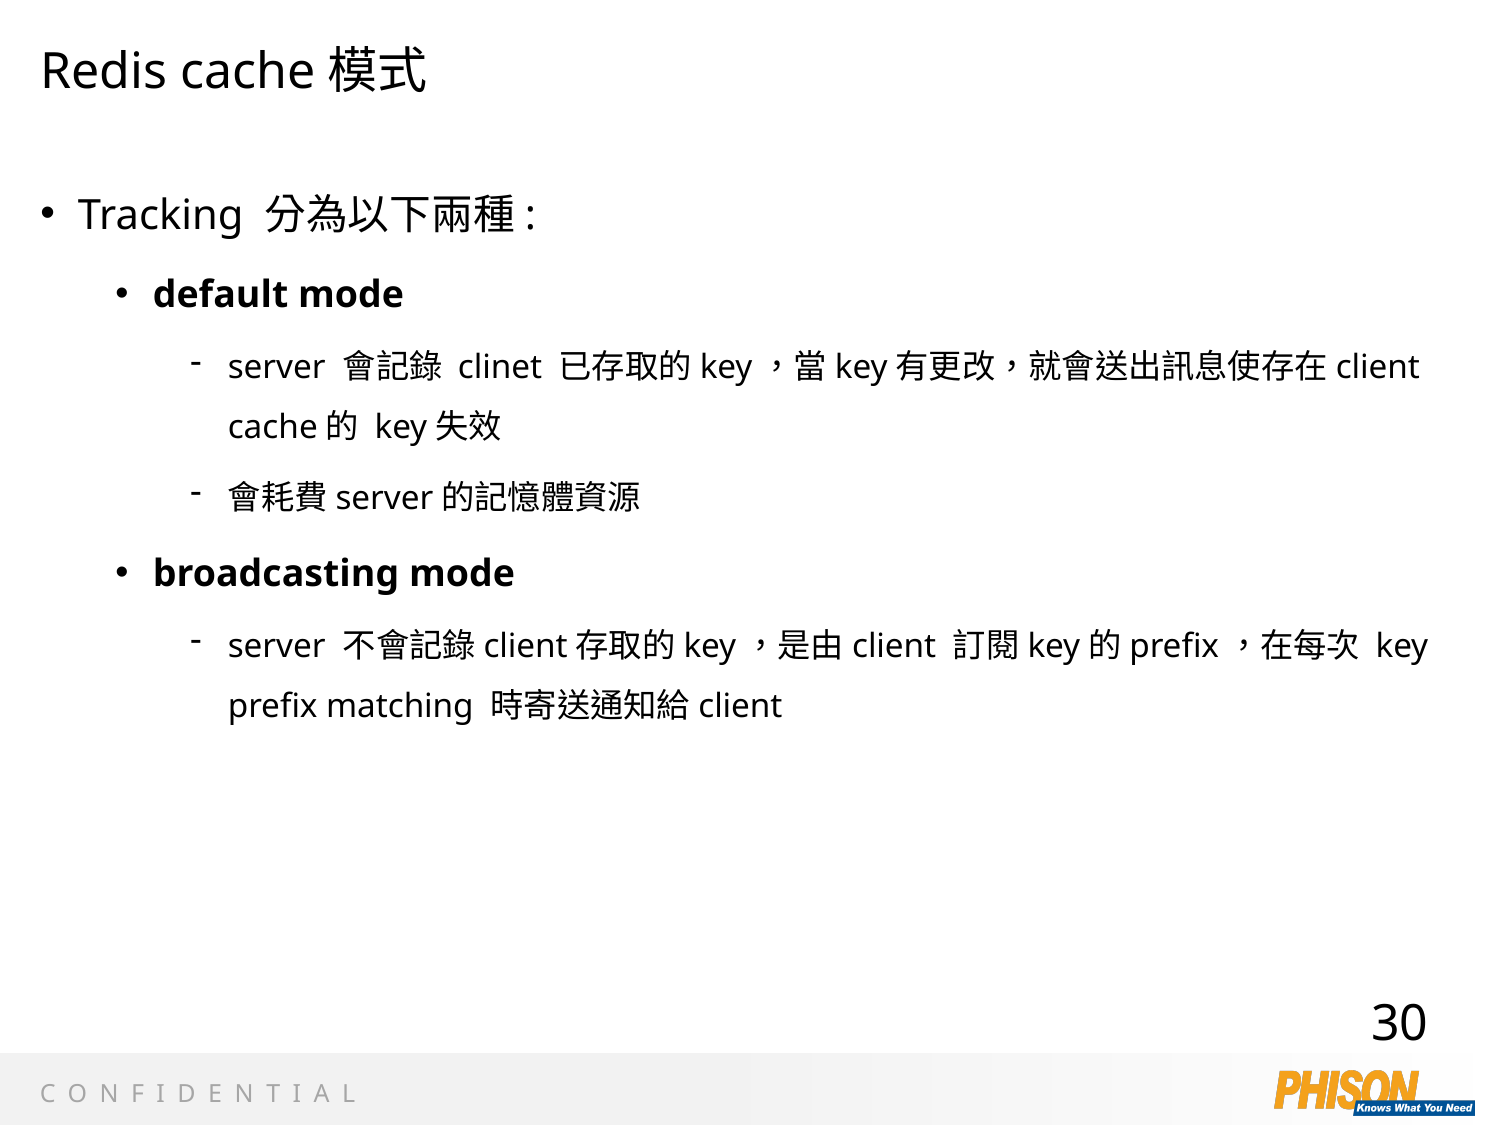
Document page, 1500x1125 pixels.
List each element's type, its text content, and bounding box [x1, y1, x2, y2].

picture [1274, 1070, 1475, 1116]
slide_number 30 [1105, 982, 1443, 1043]
title Redis cache模式 [25, 20, 1475, 125]
list Tracking 分為以下兩種: default mode server 會記錄 clinet 已存取的key，當key有更改，就會送出訊息使存在client cache的 key失效 會耗費server的記憶體資源 broadcasting mode server 不會記錄client存取的key，是由client 訂閱key的prefix，在每次 key prefix matching 時寄送通知給client [25, 154, 1475, 1008]
